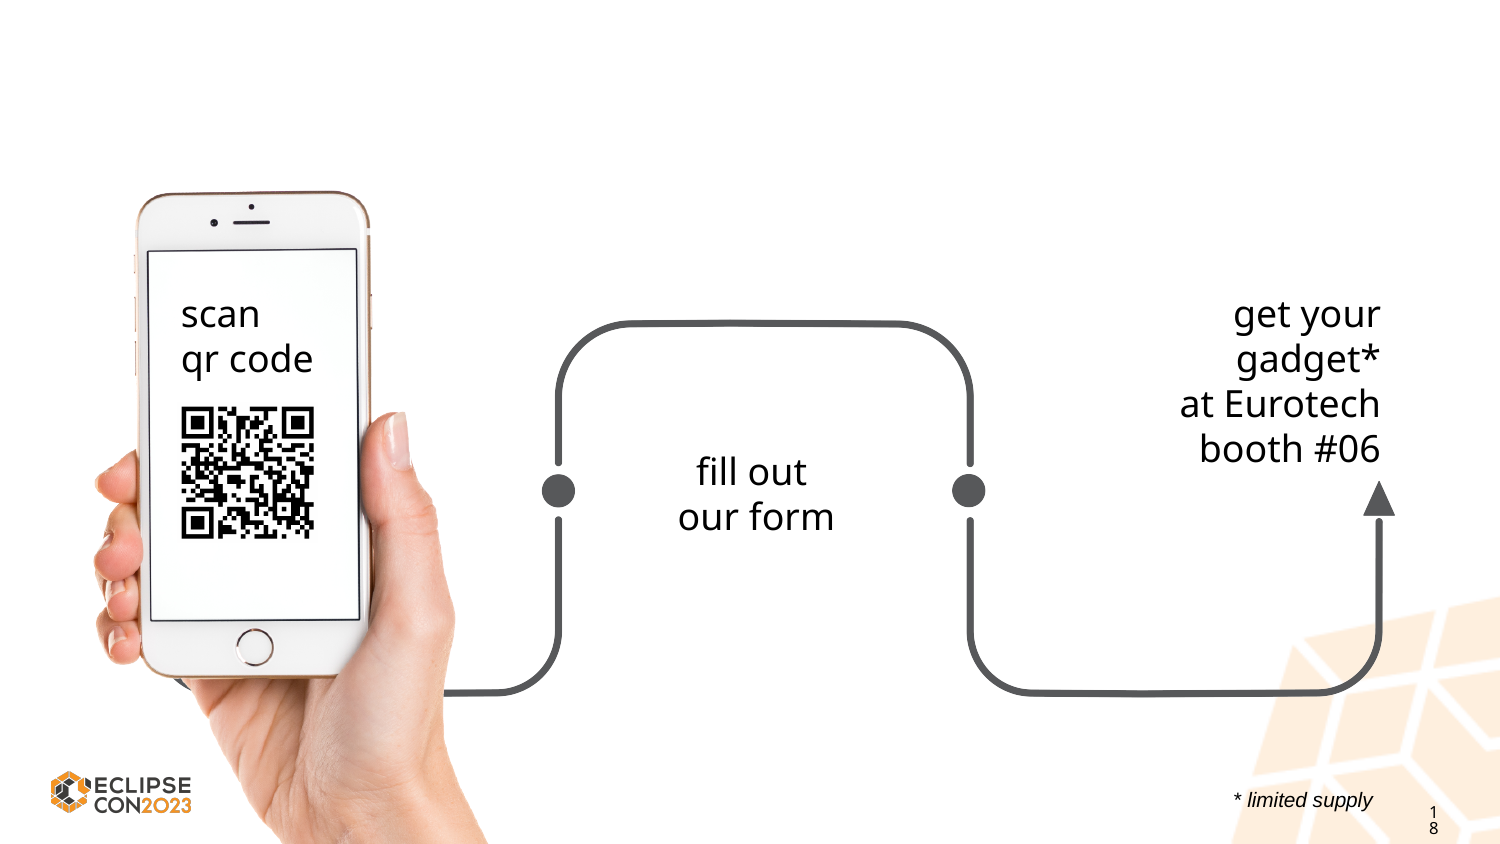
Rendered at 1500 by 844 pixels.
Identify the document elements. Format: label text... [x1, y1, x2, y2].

text_box * limited supply [1219, 778, 1500, 819]
slide_number 18 [1414, 794, 1463, 832]
picture [0, 0, 1500, 844]
